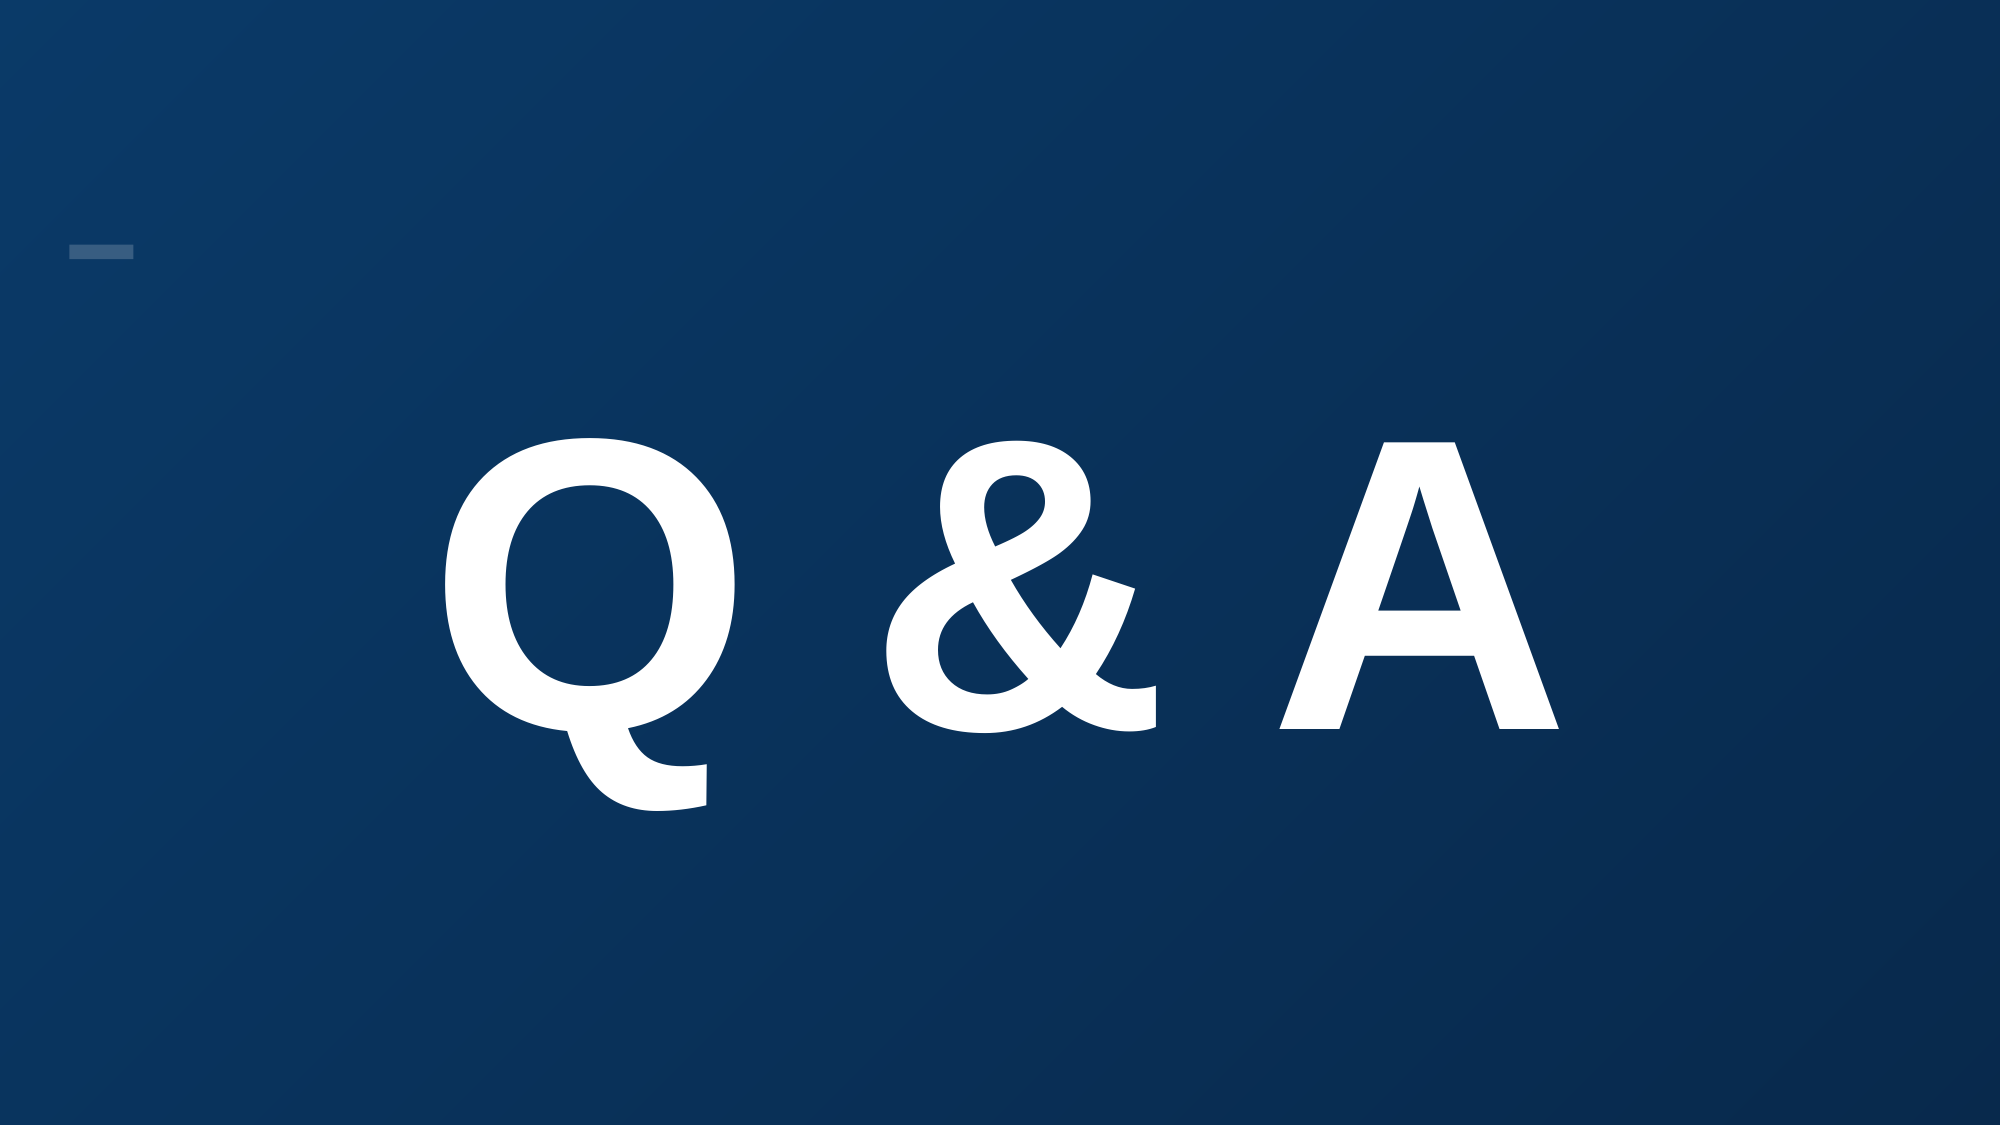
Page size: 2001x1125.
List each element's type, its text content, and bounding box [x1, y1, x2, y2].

text_box Q & A [296, 515, 1704, 609]
